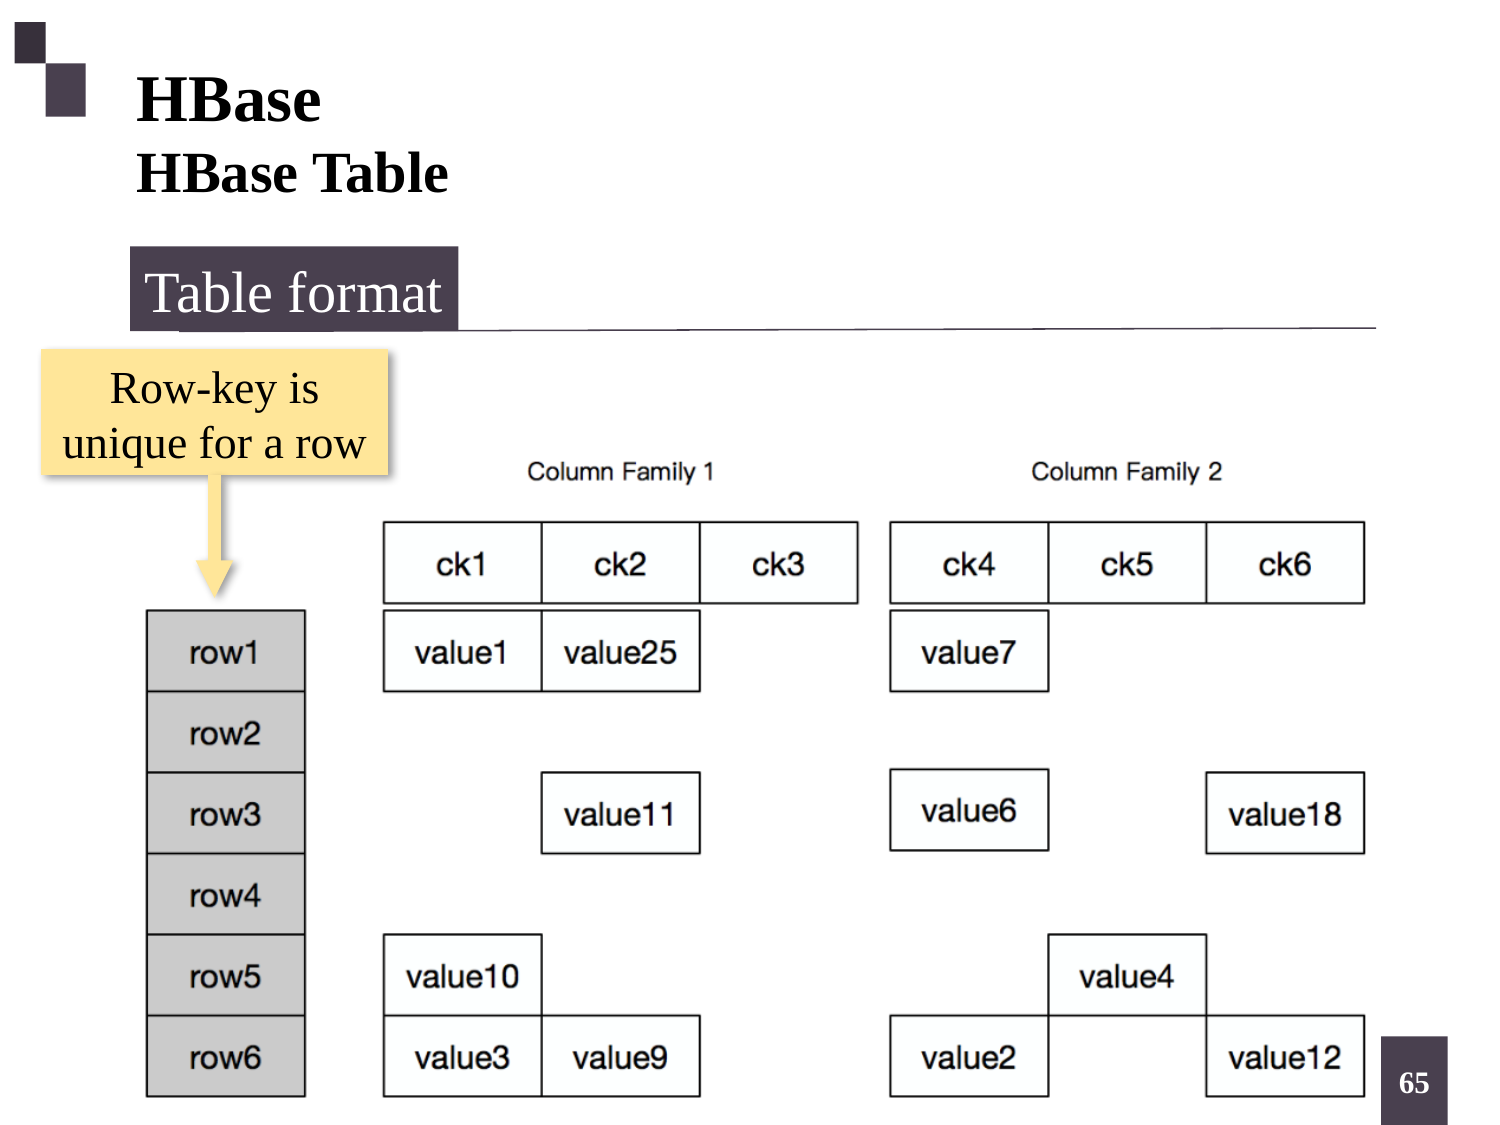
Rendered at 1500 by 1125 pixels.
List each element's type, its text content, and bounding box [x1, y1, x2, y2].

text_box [178, 327, 1377, 332]
text_box HBase HBase Table [122, 47, 1333, 212]
slide_number 65 [1381, 1050, 1500, 1111]
text_box Row-key is unique for a row [41, 349, 388, 475]
text_box Table format [130, 246, 459, 332]
picture [128, 449, 1377, 1108]
